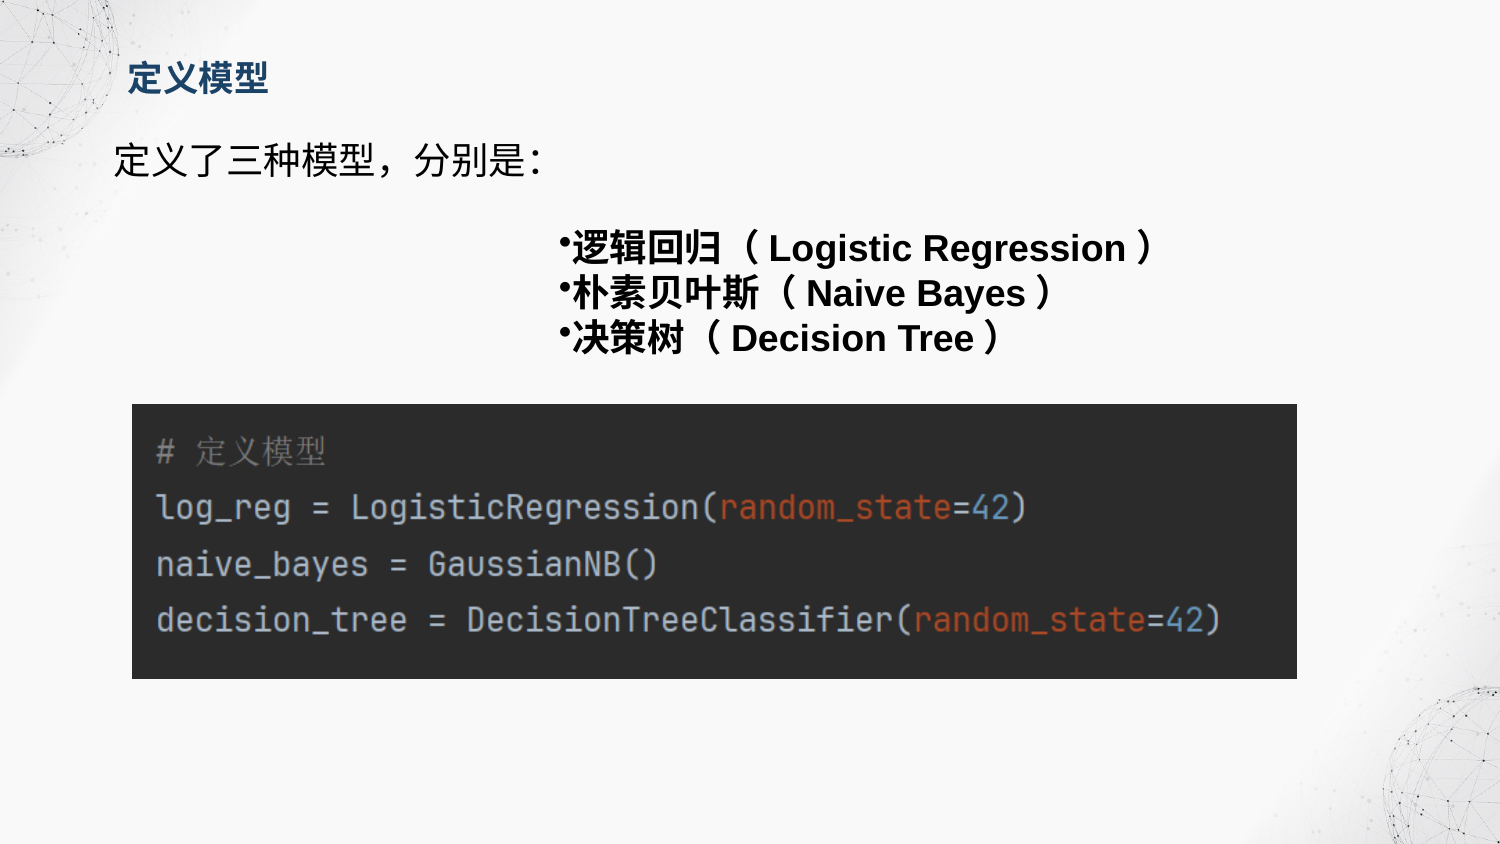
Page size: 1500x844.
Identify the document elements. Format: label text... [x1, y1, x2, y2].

text_box 定义了三种模型，分别是： [99, 129, 1330, 235]
text_box 逻辑回归（Logistic Regression） 朴素贝叶斯（Naive Bayes） 决策树（Decision Tree） [543, 216, 1189, 367]
picture [0, 0, 1500, 844]
text_box 定义模型 [116, 50, 638, 105]
